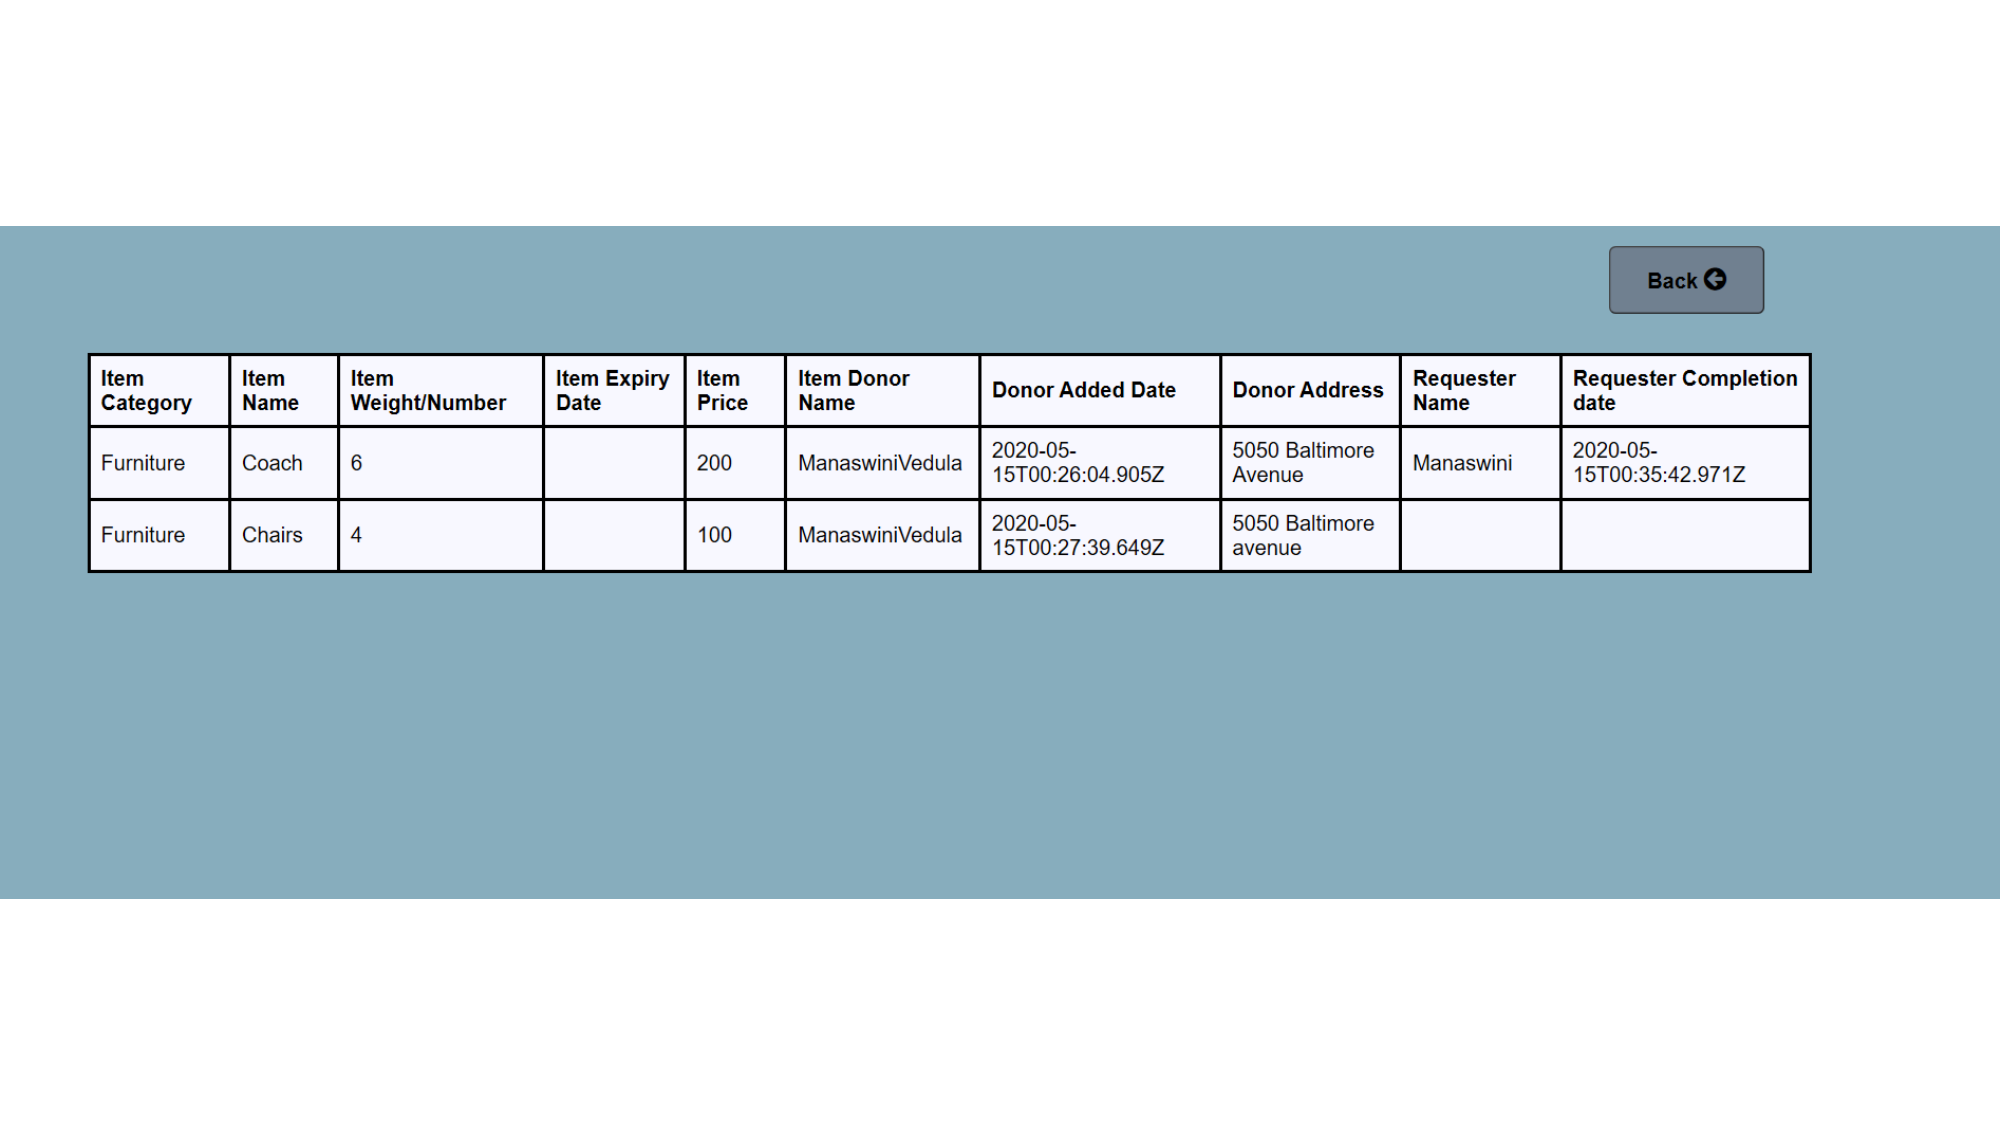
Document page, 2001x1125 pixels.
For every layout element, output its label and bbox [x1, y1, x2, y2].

picture [0, 226, 2000, 899]
